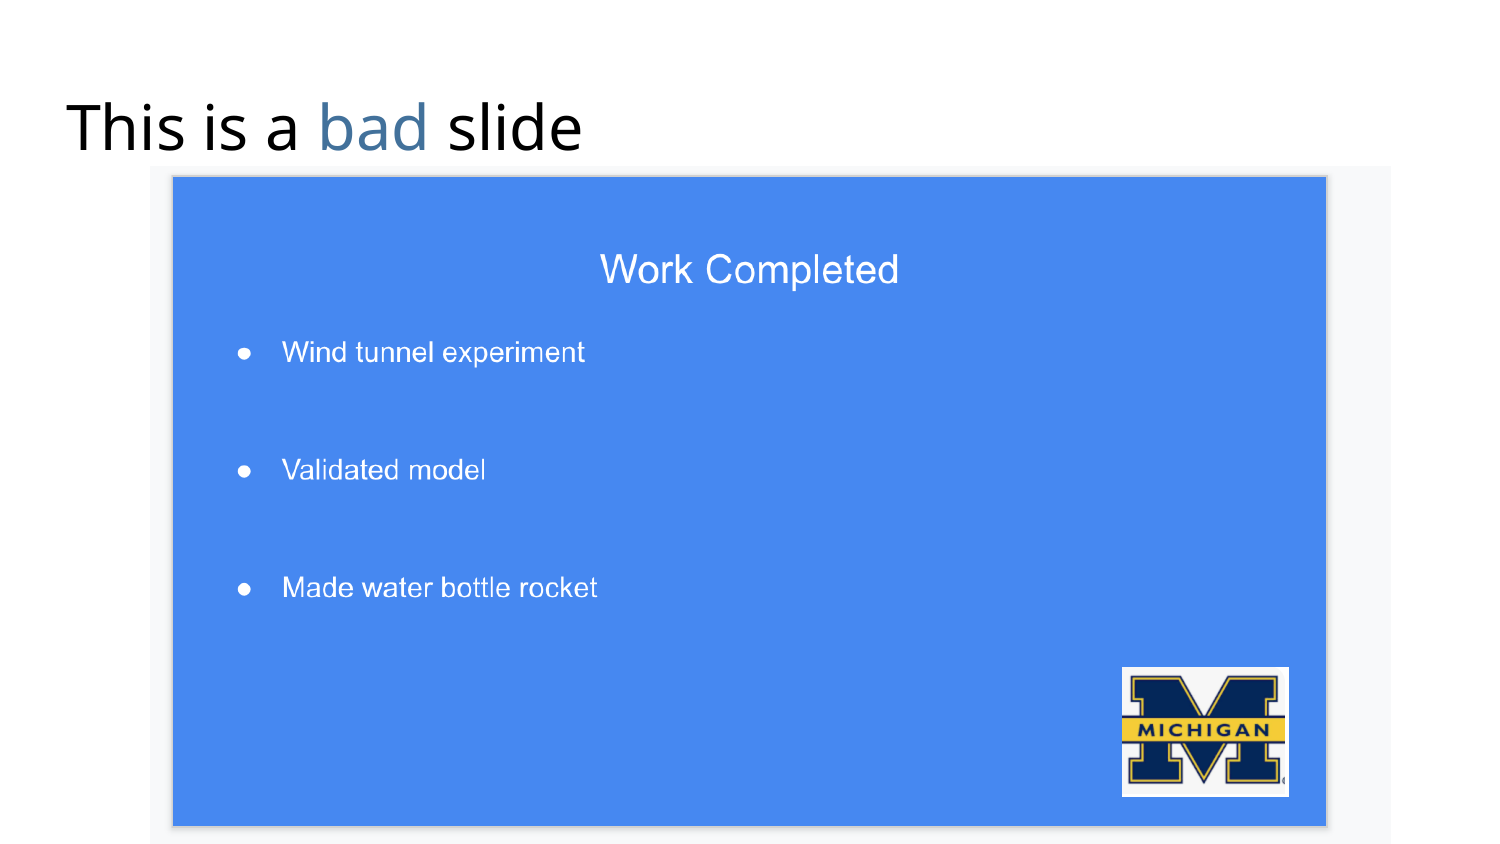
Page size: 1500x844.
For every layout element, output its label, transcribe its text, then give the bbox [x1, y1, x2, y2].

picture [150, 166, 1391, 844]
title This is a bad slide [51, 72, 898, 167]
